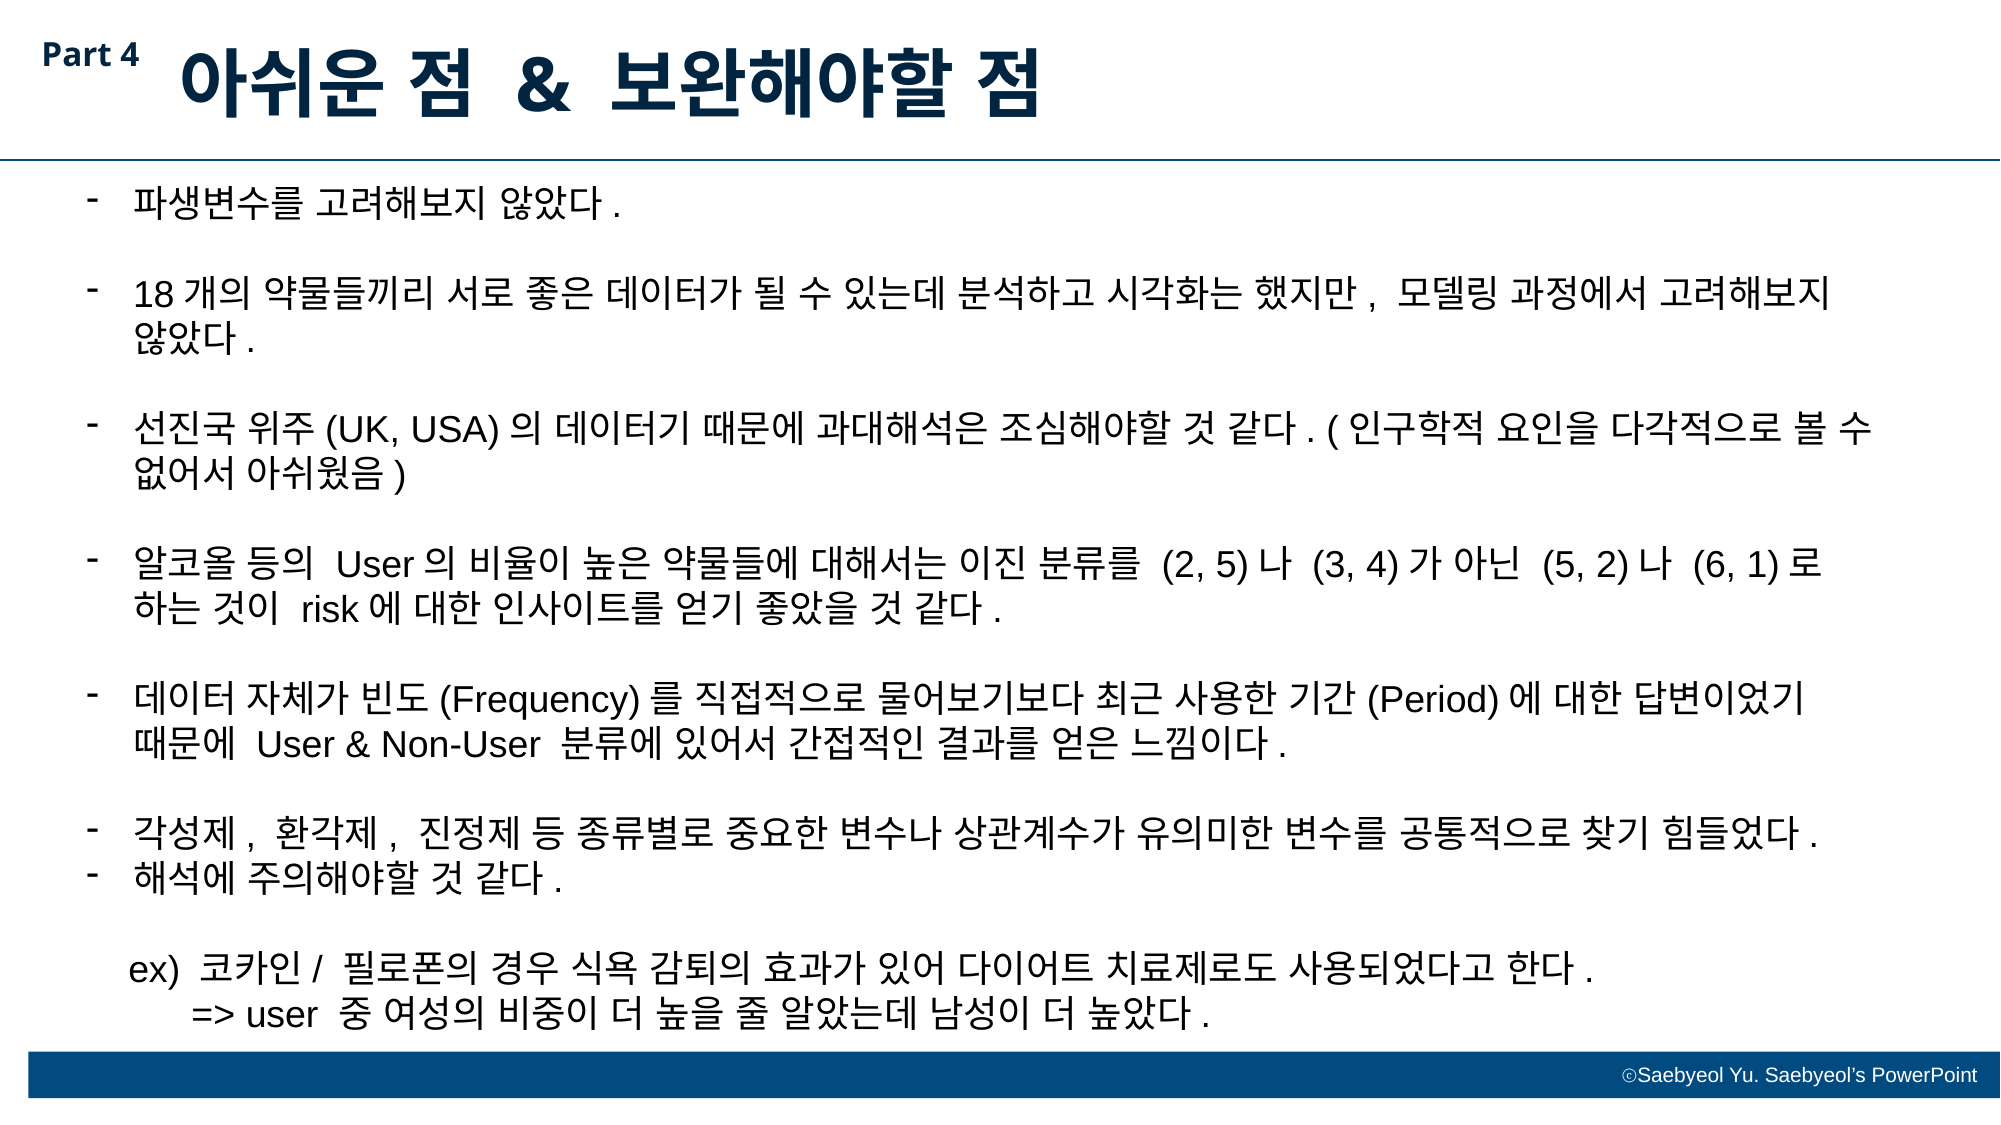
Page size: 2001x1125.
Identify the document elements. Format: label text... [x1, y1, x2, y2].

text_box Part 4 [26, 26, 165, 81]
text_box 아쉬운 점 & 보완해야할 점 [164, 28, 1241, 134]
text_box 파생변수를 고려해보지 않았다. 18개의 약물들끼리 서로 좋은 데이터가 될 수 있는데 분석하고 시각화는 했지만, 모델링 과정에서 고려해보지 않았다. 선진국 위주(UK, USA)의 데이터기 때문에 과대해석은 조심해야할 것 같다. (인구학적 요인을 다각적으로 볼 수 없어서 아쉬웠음) 알코올 등의 User의 비율이 높은 약물들에 대해서는 이진 분류를 (2, 5)나 (3, 4)가 아닌 (5, 2)나 (6, 1)로 하는 것이 risk에 대한 인사이트를 얻기 좋았을 것 같다. 데이터 자체가 빈도(Frequency)를 직접적으로 물어보기보다 최근 사용한 기간(Period)에 대한 답변이었기 때문에 User & Non-User 분류에 있어서 간접적인 결과를 얻은 느낌이다. 각성제, 환각제, 진정제 등 종류별로 중요한 변수나 상관계수가 유의미한 변수를 공통적으로 찾기 힘들었다. 해석에 주의해야할 것 같다. ex) 코카인/ 필로폰의 경우 식욕 감퇴의 효과가 있어 다이어트 치료제로도 사용되었다고 한다. => user 중 여성의 비중이 더 높을 줄 알았는데 남성이 더 높았다. [71, 172, 1897, 1088]
